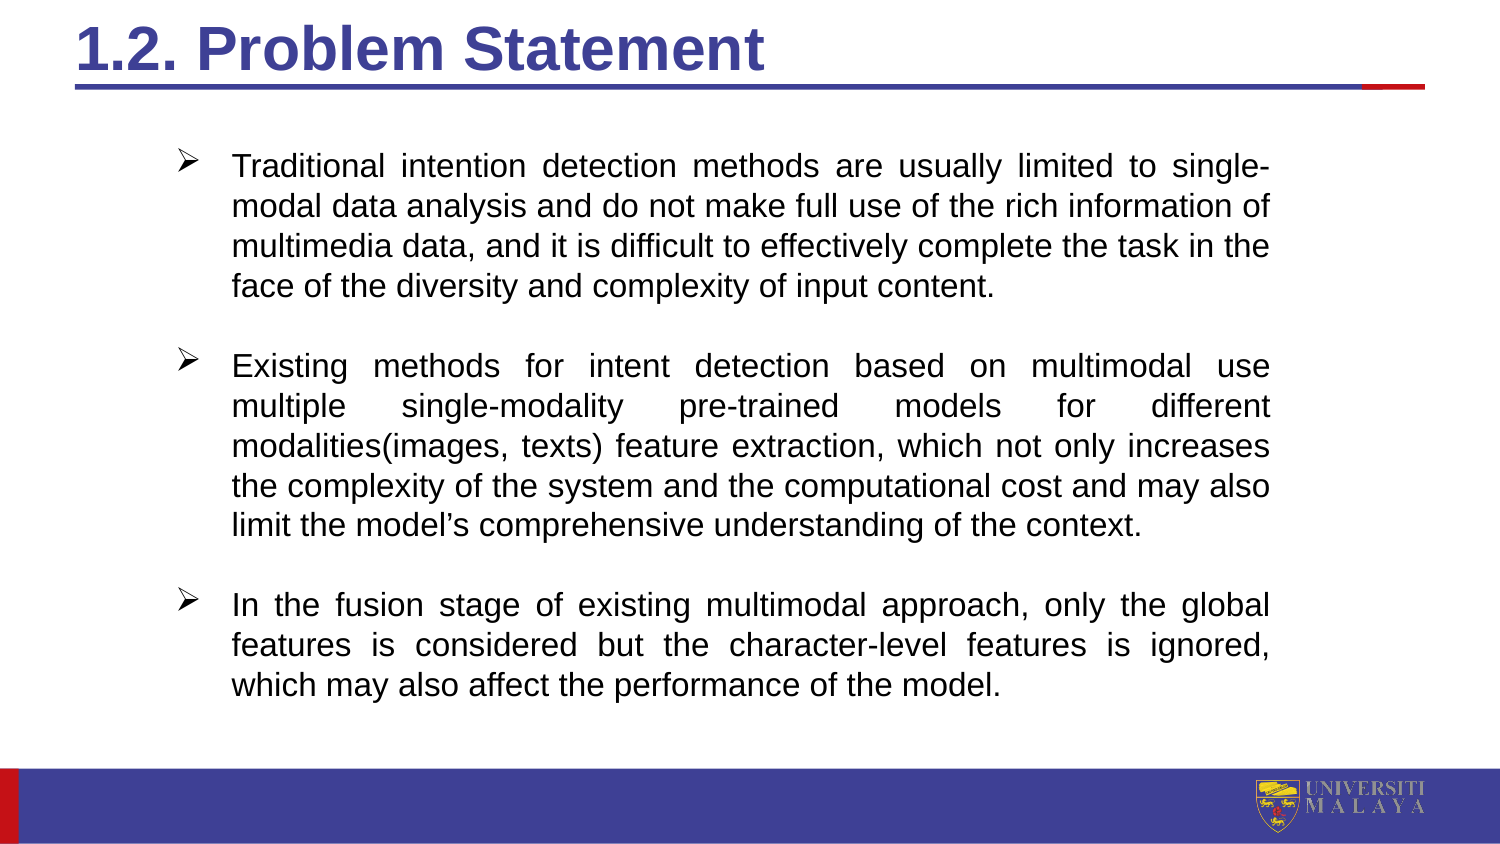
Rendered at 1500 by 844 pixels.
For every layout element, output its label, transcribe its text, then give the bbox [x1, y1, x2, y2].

picture [1304, 780, 1425, 833]
picture [1256, 780, 1302, 833]
title 1.2. Problem Statement [75, 0, 1425, 101]
text_box Traditional intention detection methods are usually limited to single-modal data analysis and do not make full use of the rich information of multimedia data, and it is difficult to effectively complete the task in the face of the diversity and complexity of input content. Existing methods for intent detection based on multimodal use multiple single-modality pre-trained models for different modalities(images, texts) feature extraction, which not only increases the complexity of the system and the computational cost and may also limit the model’s comprehensive understanding of the context. In the fusion stage of existing multimodal approach, only the global features is considered but the character-level features is ignored, which may also affect the performance of the model. [160, 136, 1287, 711]
